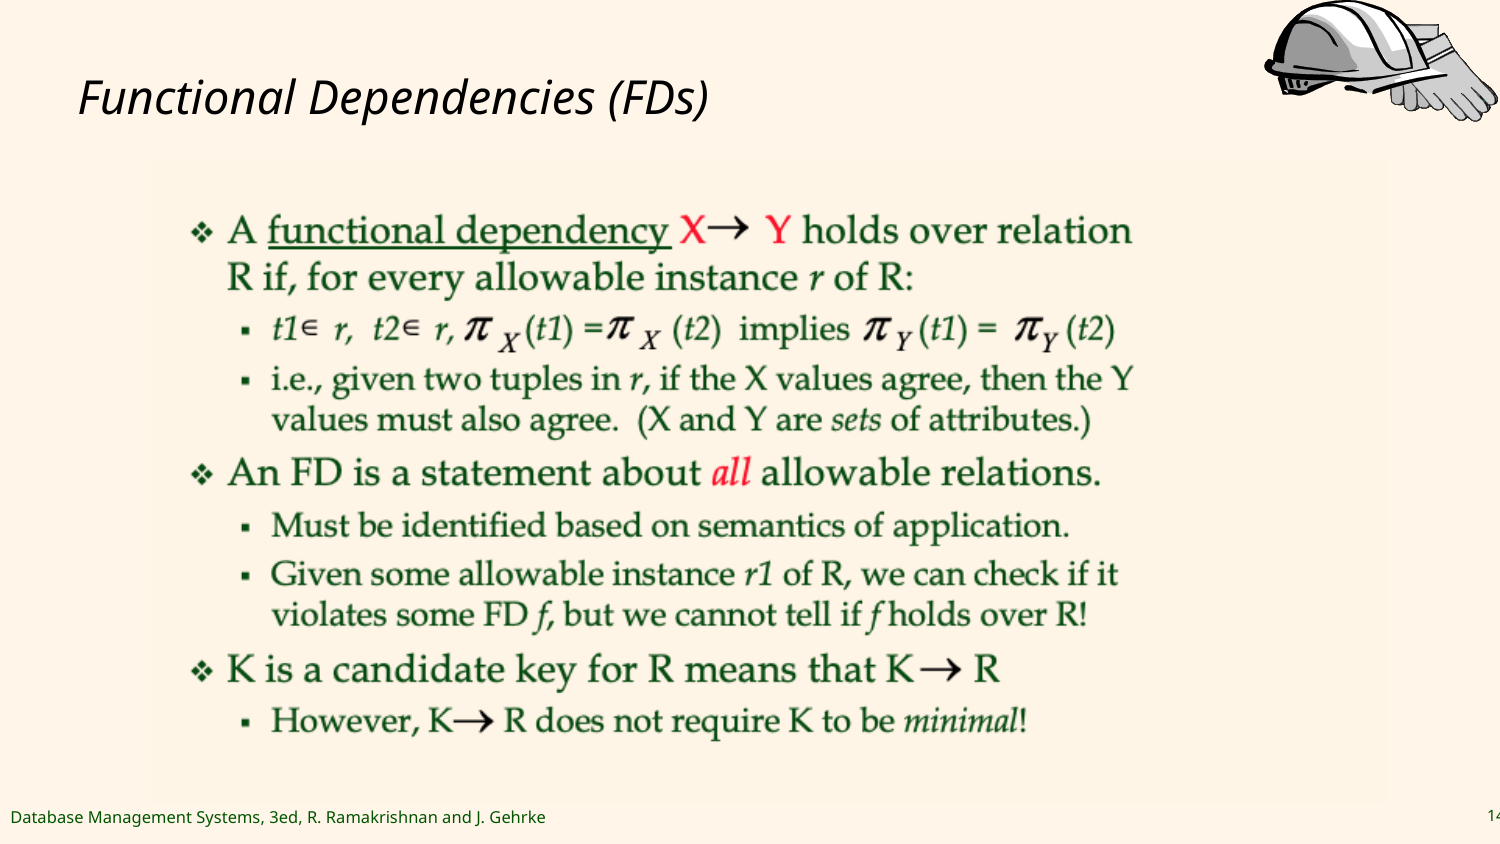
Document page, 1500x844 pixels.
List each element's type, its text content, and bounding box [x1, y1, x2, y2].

title Functional Dependencies (FDs) [62, 28, 1338, 164]
picture [149, 159, 1388, 804]
